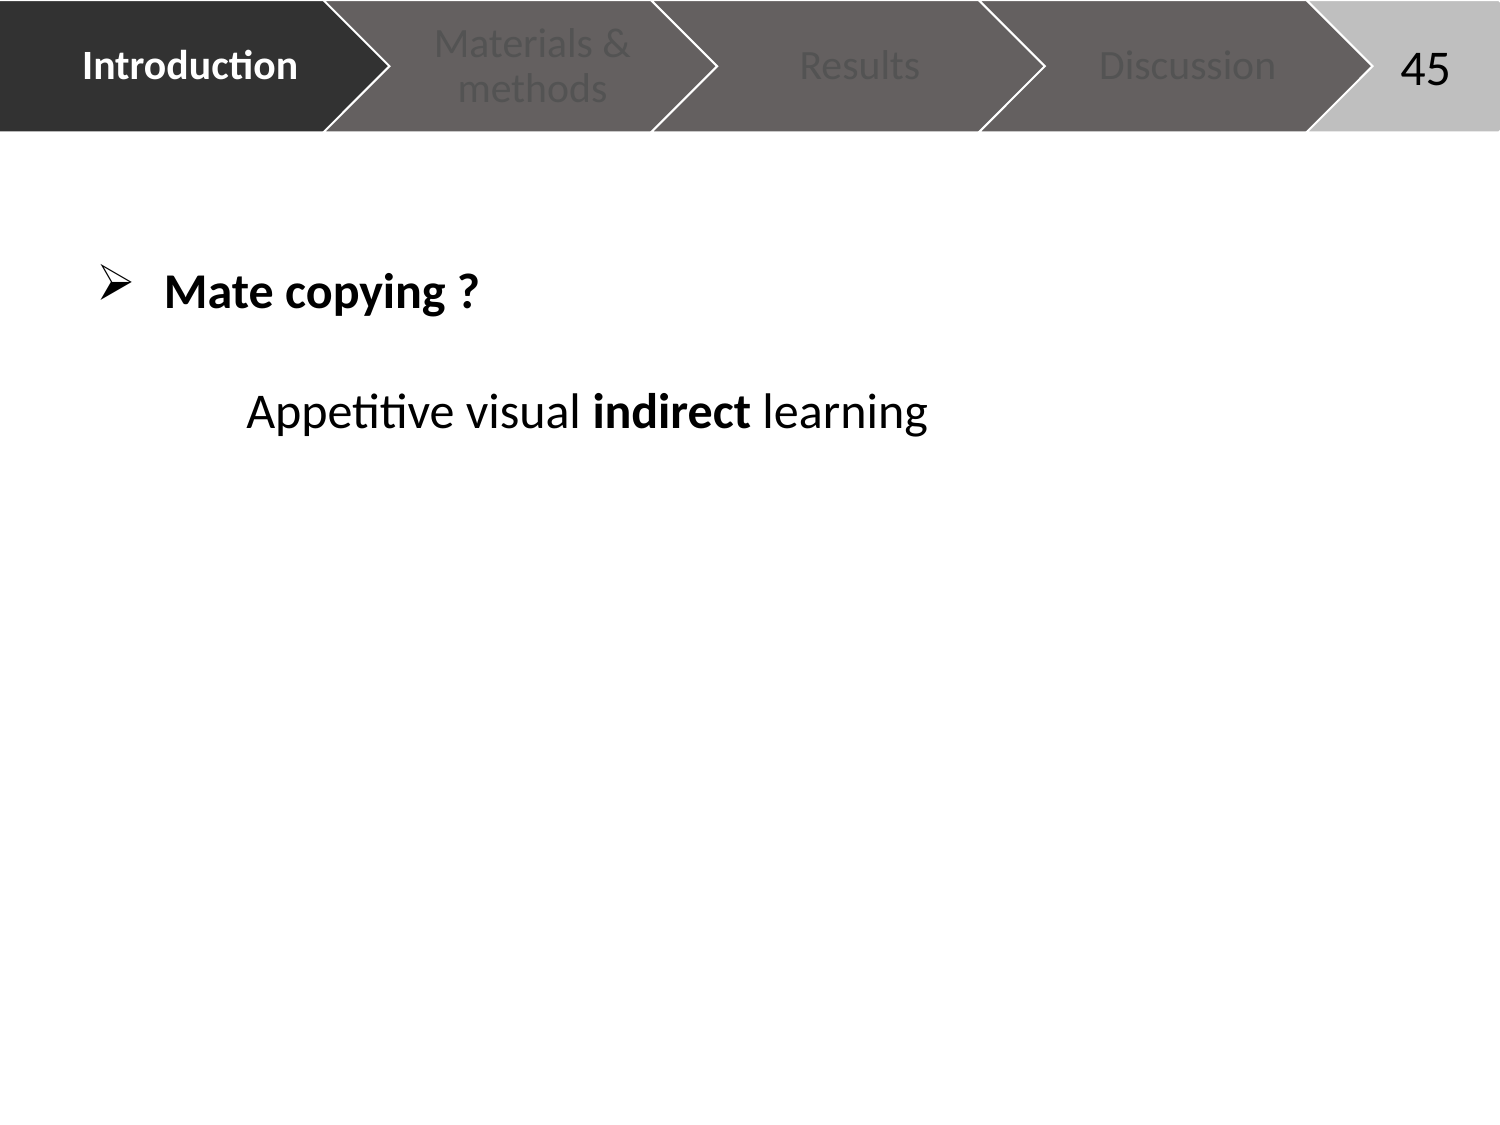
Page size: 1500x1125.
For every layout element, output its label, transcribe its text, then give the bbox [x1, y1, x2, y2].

text_box Mate copying ? Appetitive visual indirect learning [81, 251, 1397, 687]
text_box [0, 0, 1500, 133]
